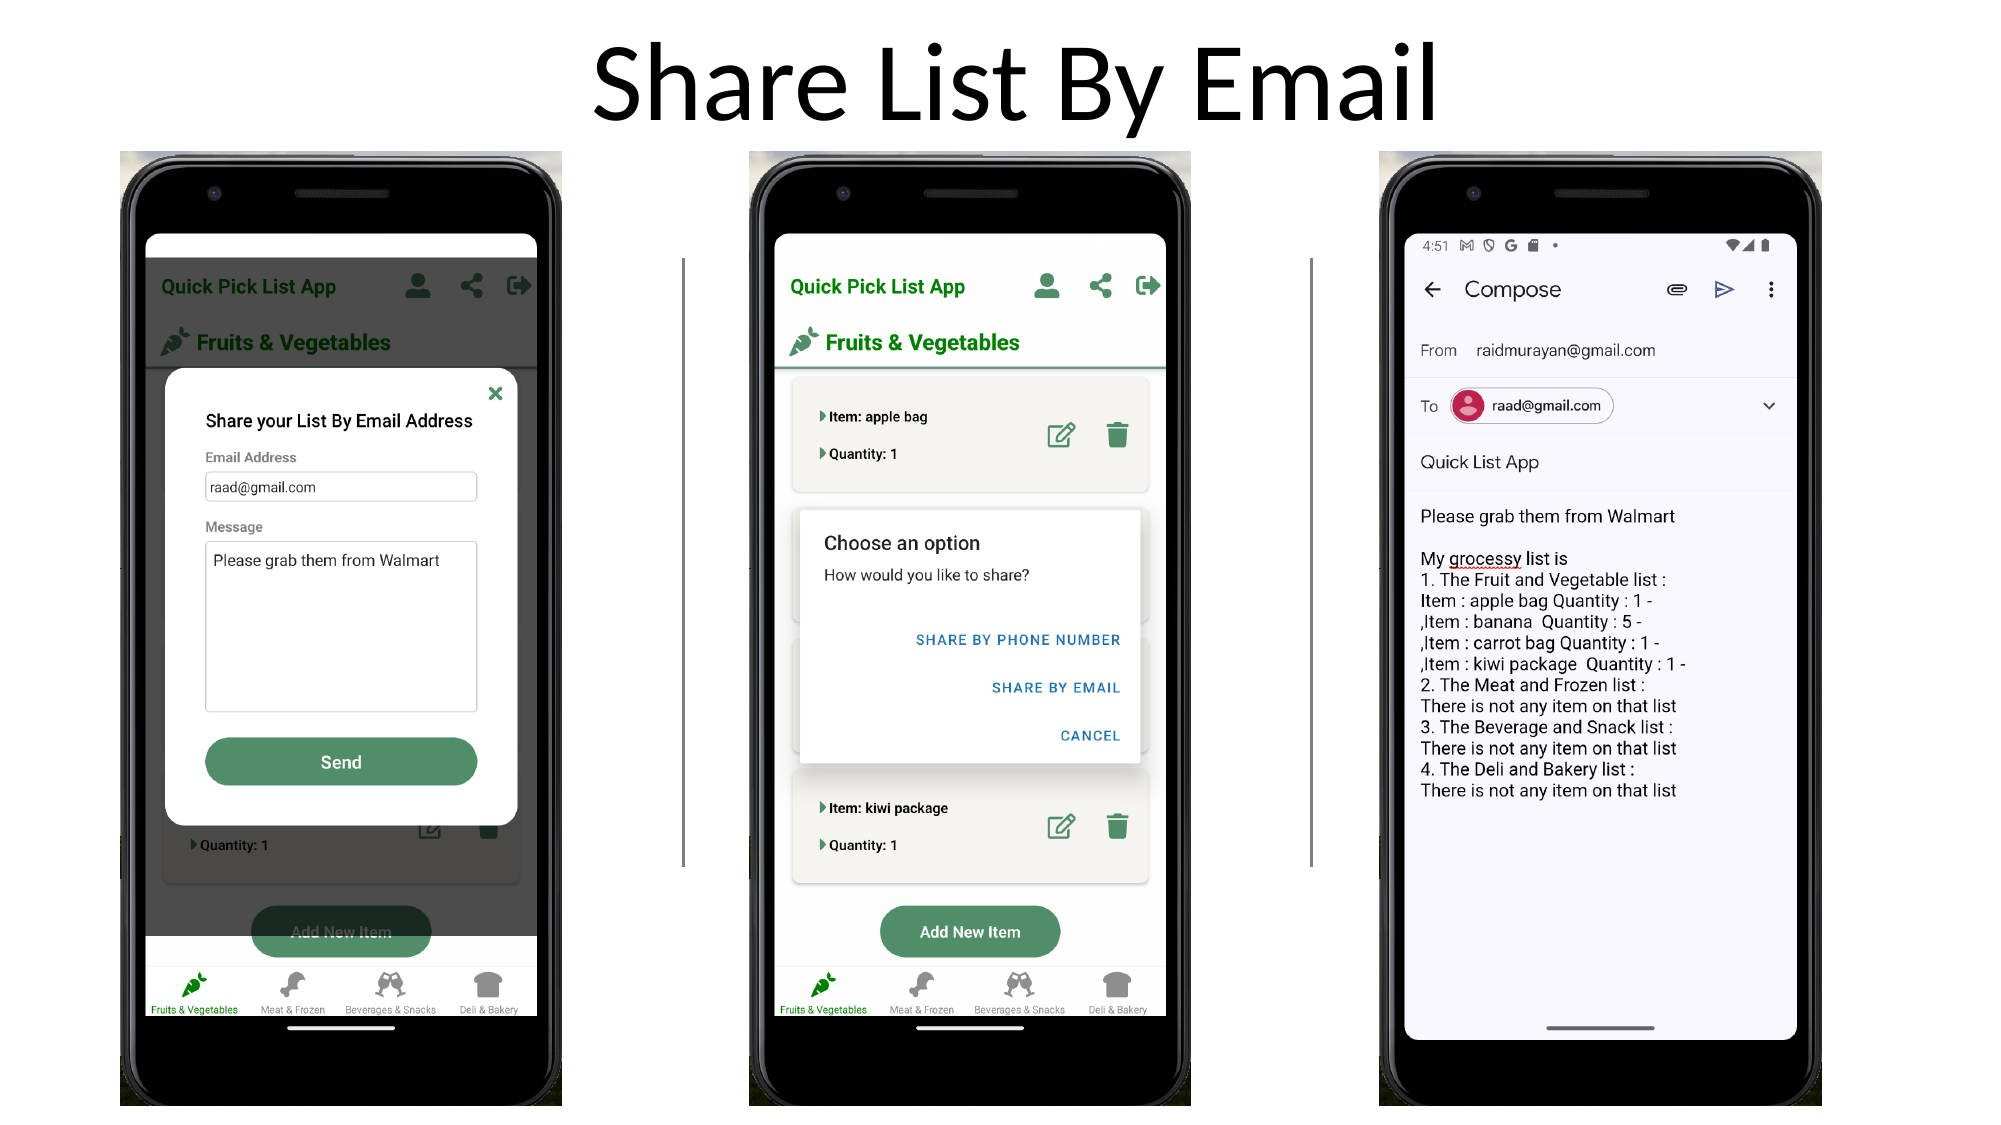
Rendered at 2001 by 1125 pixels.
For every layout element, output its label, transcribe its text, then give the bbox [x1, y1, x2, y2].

picture [749, 151, 1191, 1106]
picture [1379, 151, 1822, 1106]
picture [120, 151, 562, 1106]
text_box Share List By Email [475, 0, 1559, 150]
